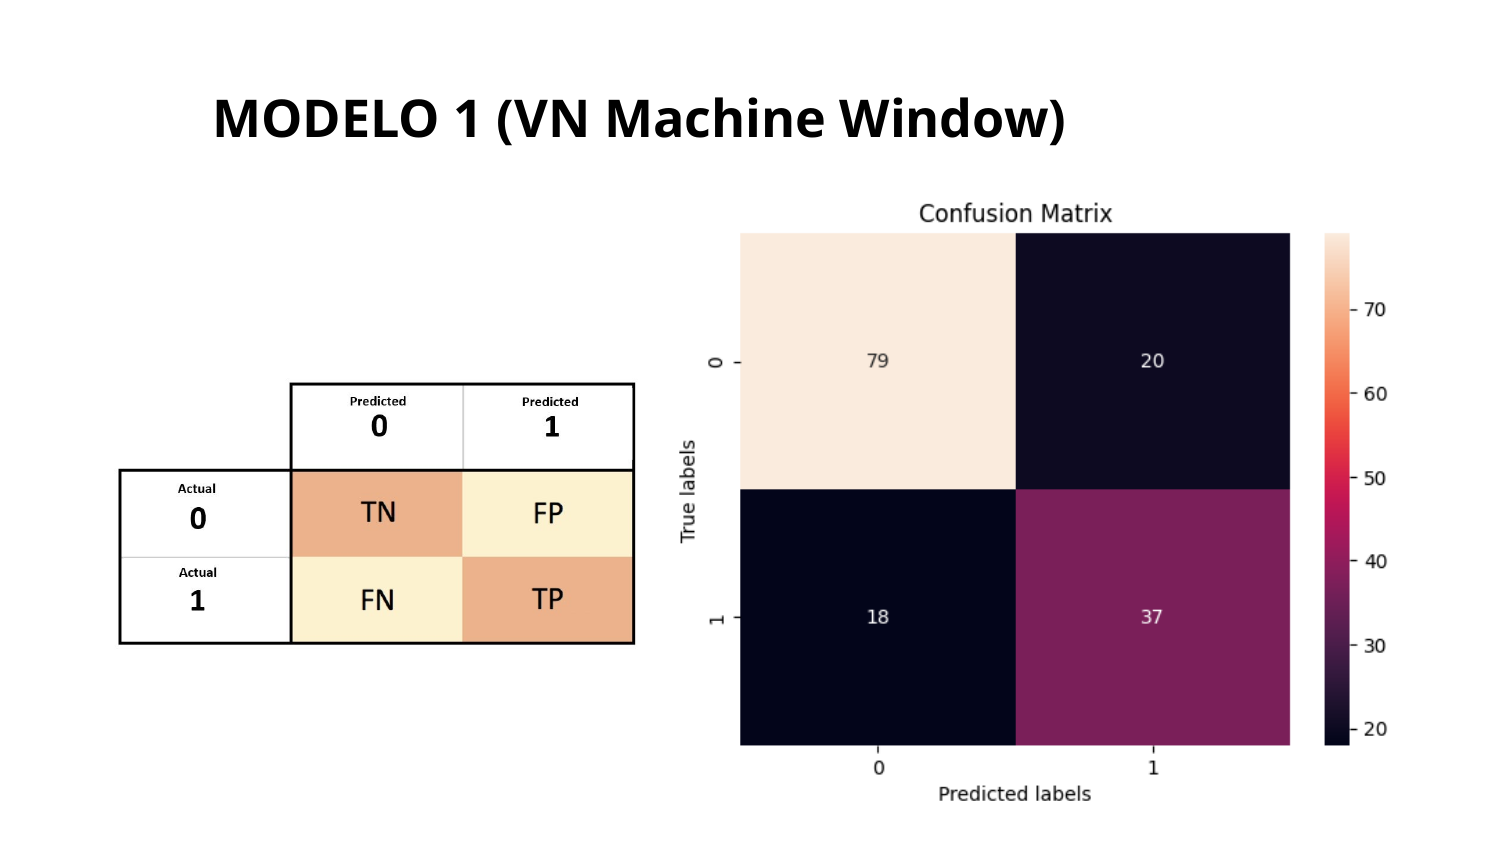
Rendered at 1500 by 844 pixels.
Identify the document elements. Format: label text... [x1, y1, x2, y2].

picture [666, 189, 1401, 819]
picture [114, 378, 643, 652]
title MODELO 1 (VN Machine Window) [197, 70, 1303, 165]
